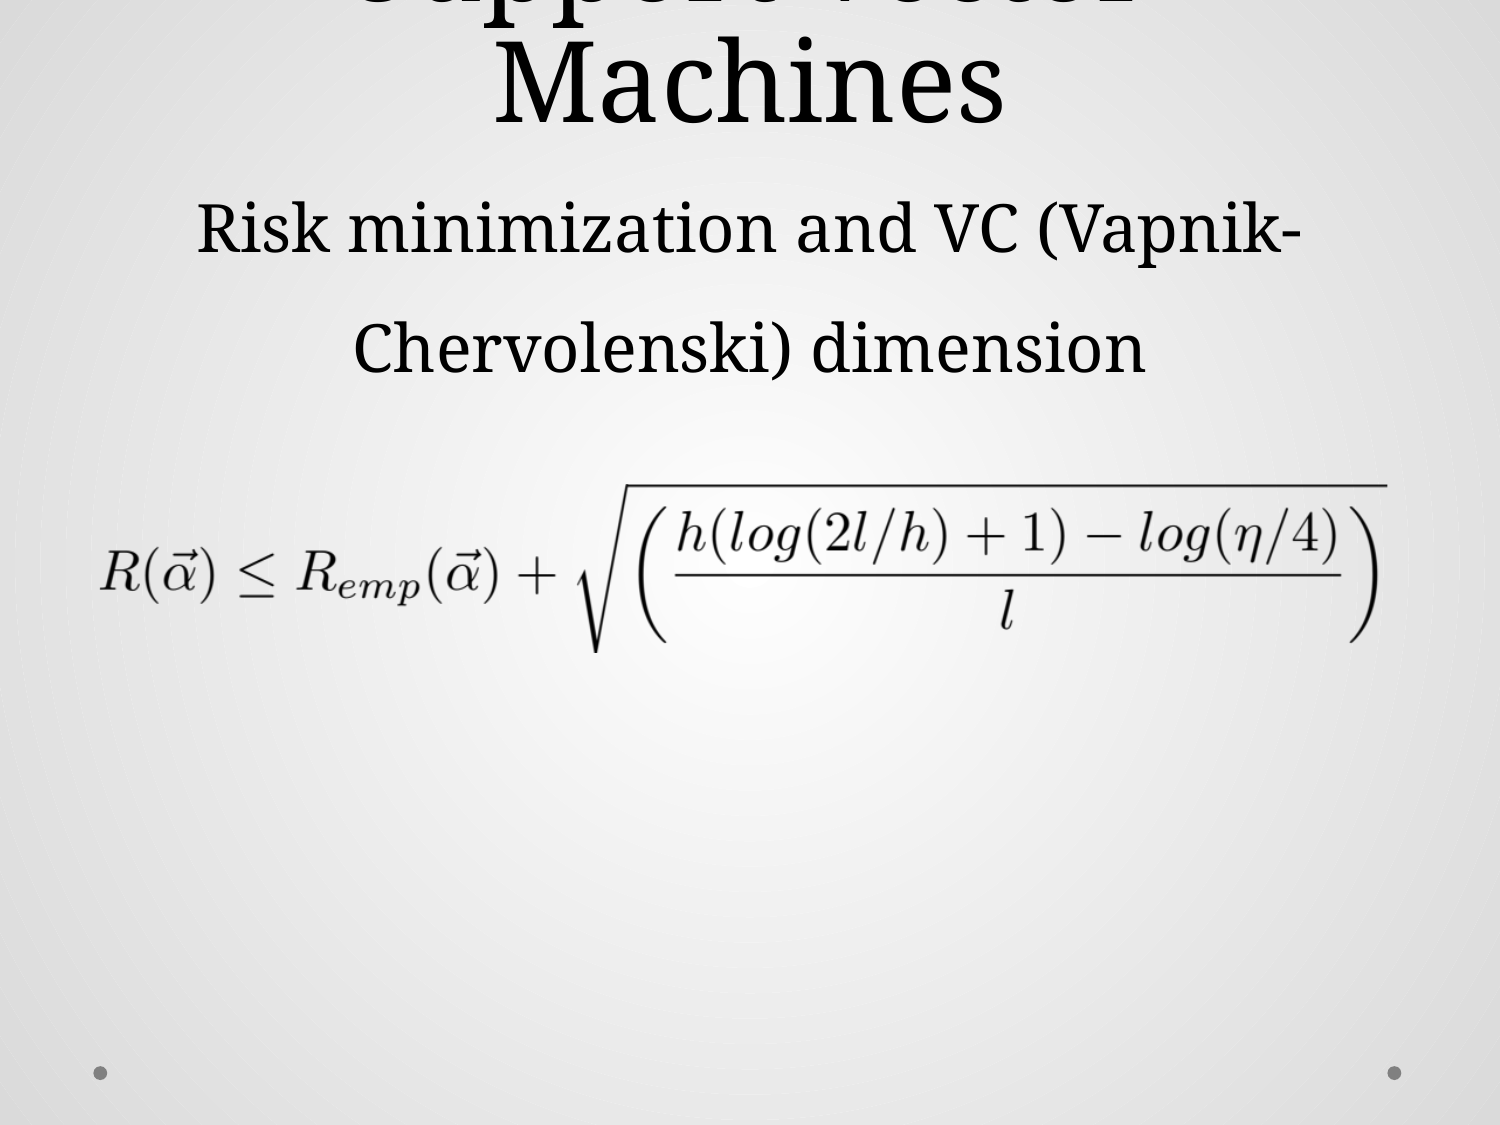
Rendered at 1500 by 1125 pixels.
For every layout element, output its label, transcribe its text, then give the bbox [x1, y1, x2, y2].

title Support Vector Machines Risk minimization and VC (Vapnik-Chervolenski) dimension [75, 131, 1425, 394]
picture [99, 484, 1388, 653]
